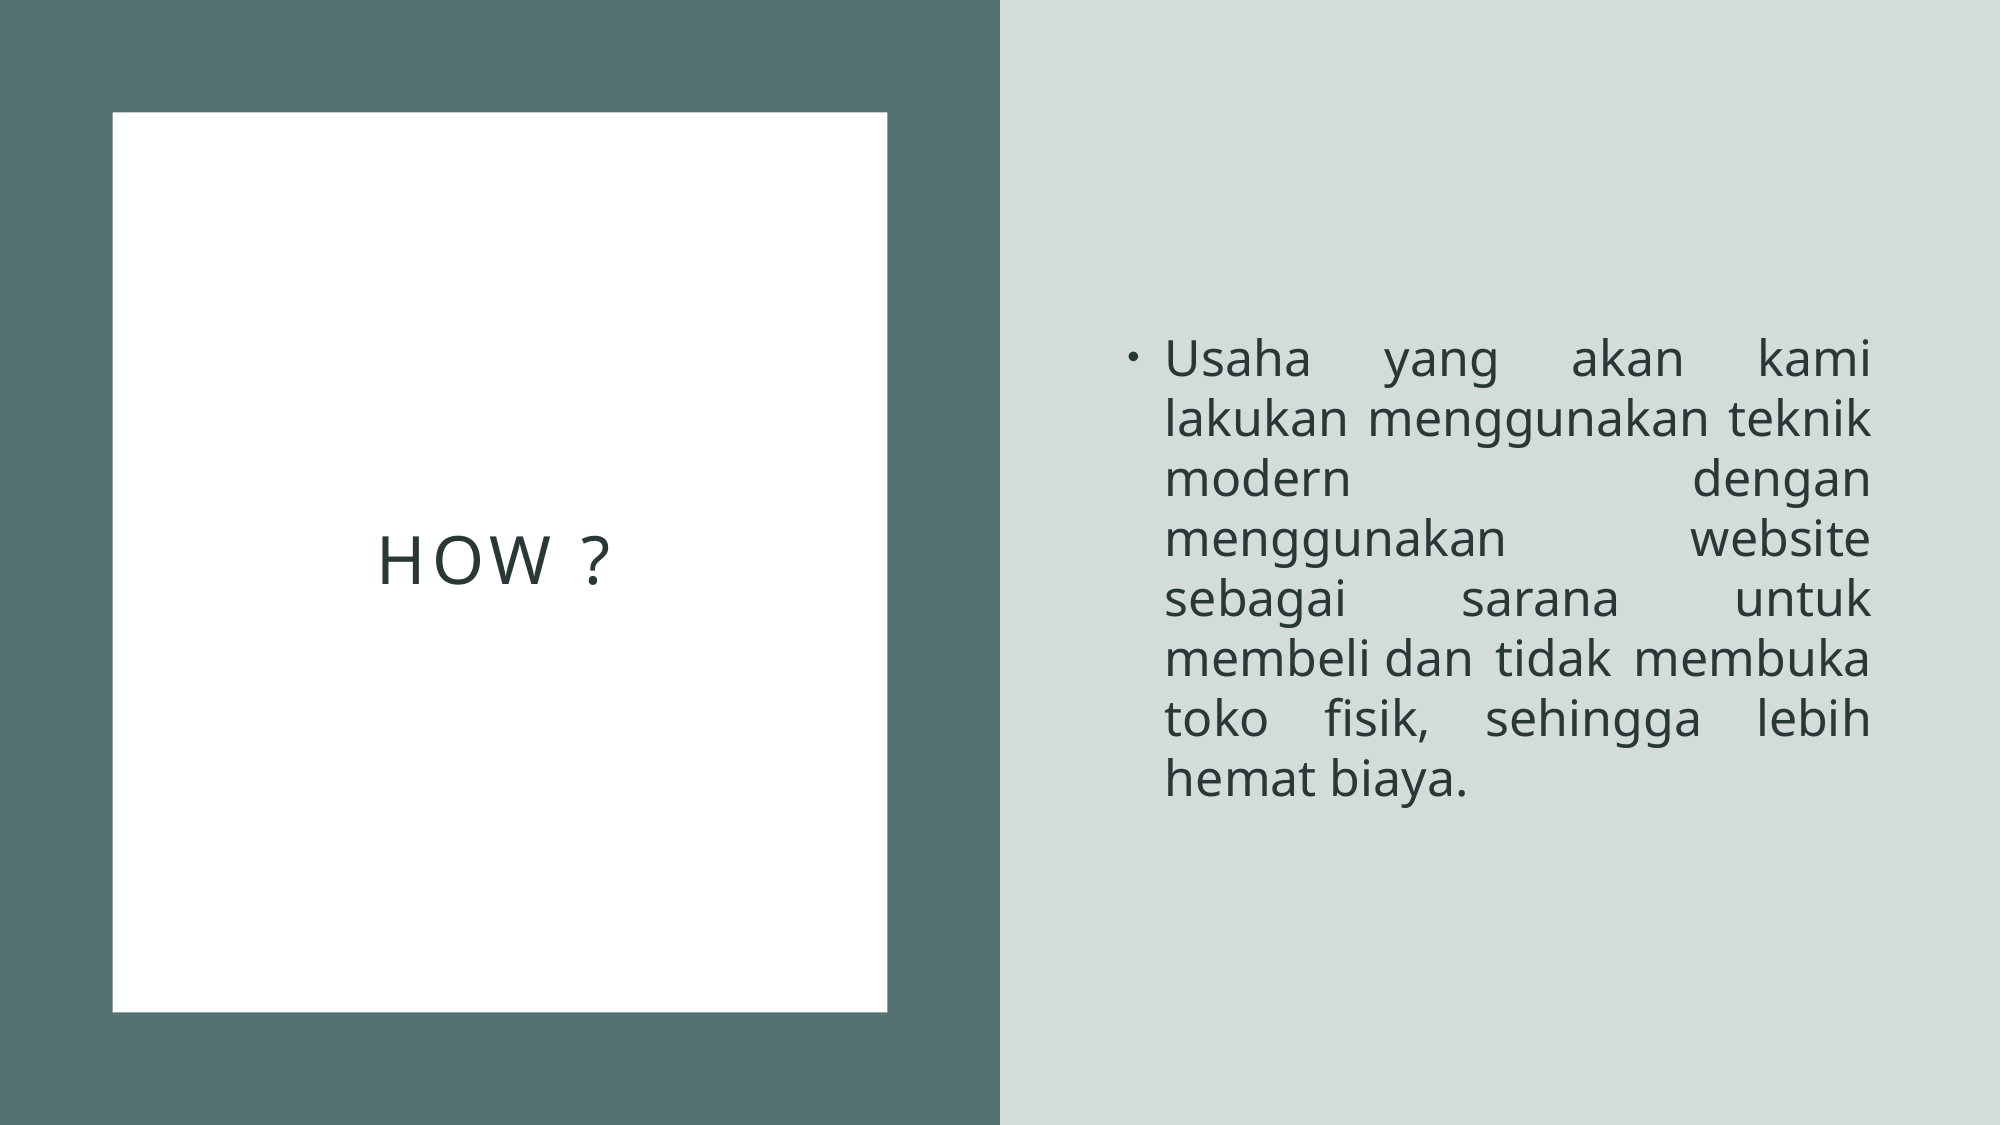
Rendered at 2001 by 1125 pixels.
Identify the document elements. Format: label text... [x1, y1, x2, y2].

title HOW ? [189, 224, 798, 900]
text_box [999, 0, 2000, 1125]
text_box [0, 0, 999, 1125]
text_box [111, 111, 888, 1013]
list Usaha yang akan kami lakukan menggunakan teknik modern dengan menggunakan website sebagai sarana untuk membeli dan tidak membuka toko fisik, sehingga lebih hemat biaya. [1112, 85, 1888, 1047]
